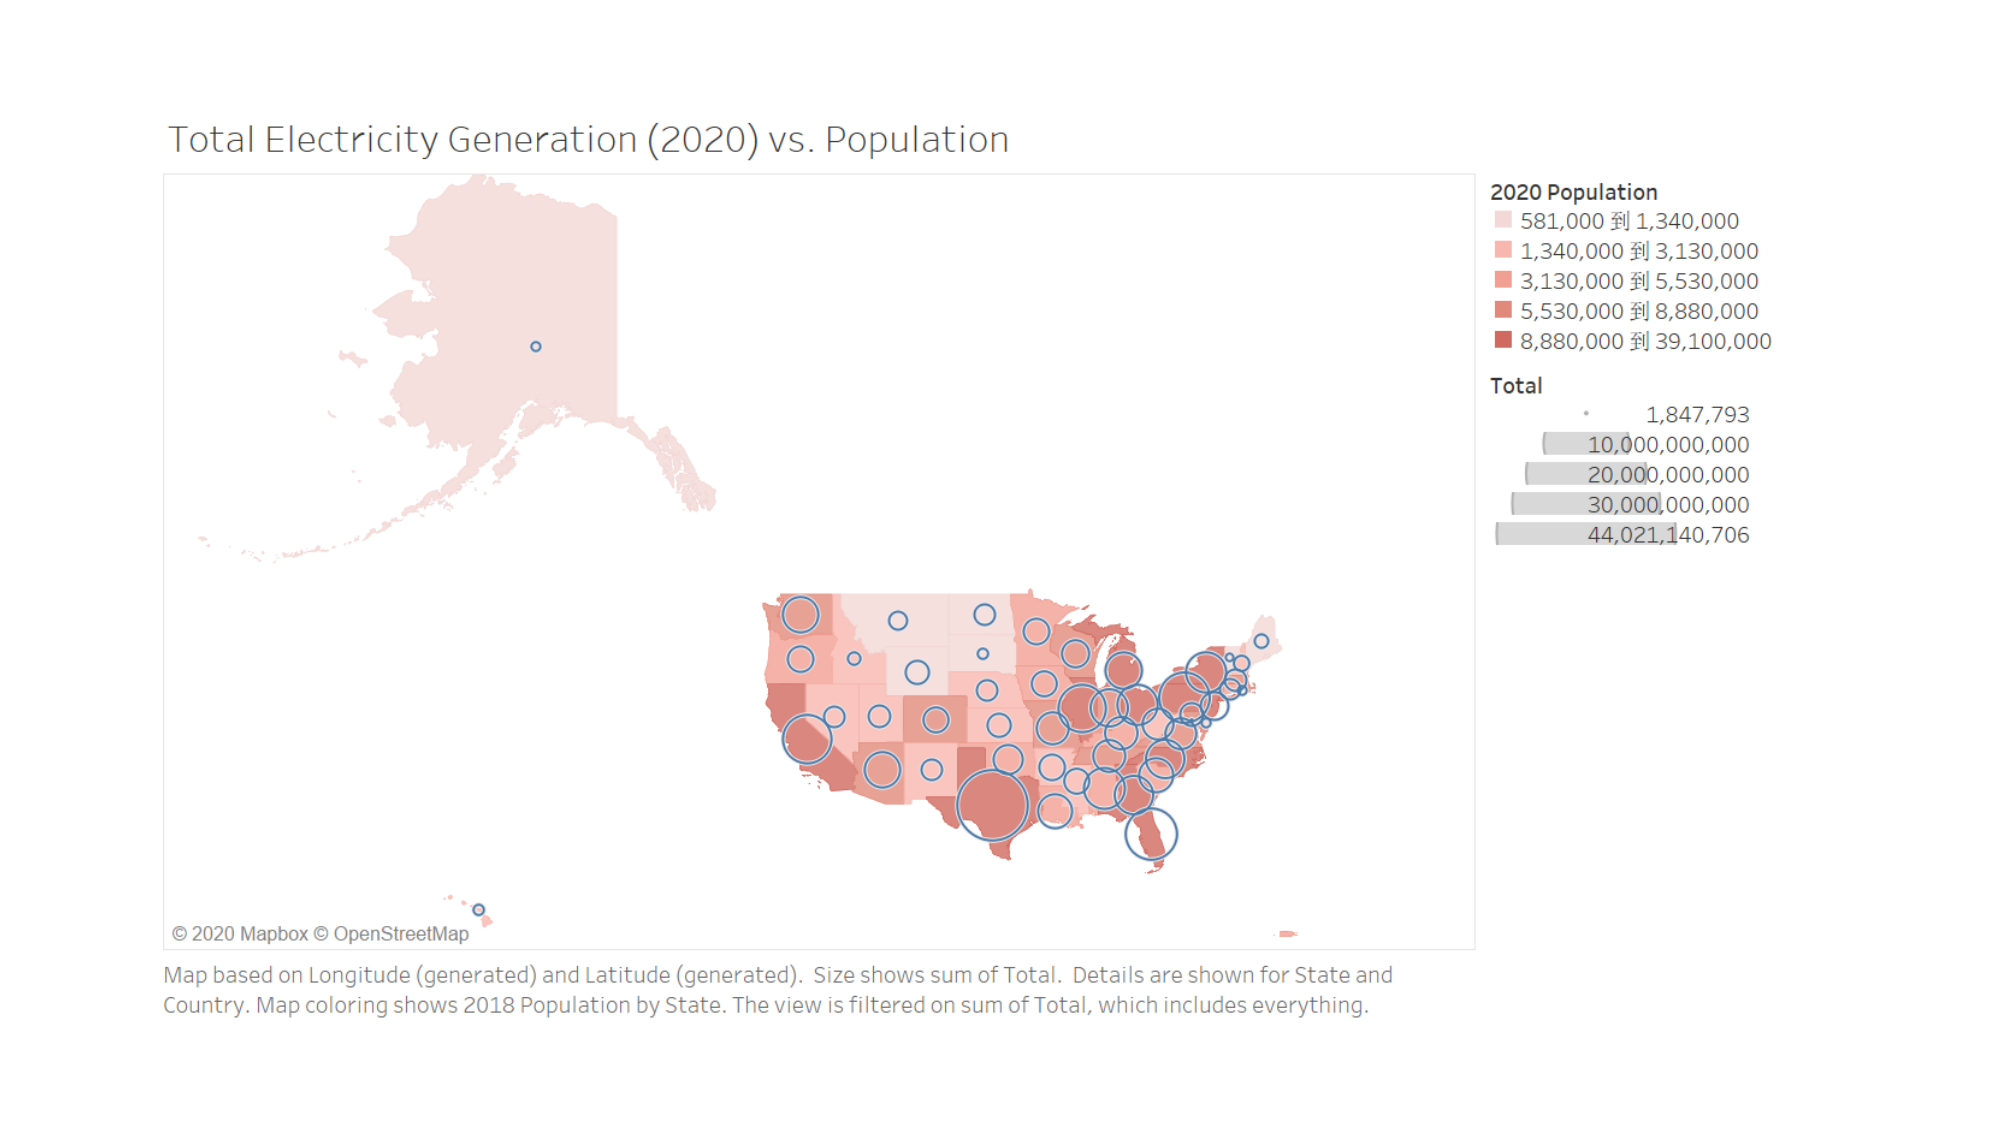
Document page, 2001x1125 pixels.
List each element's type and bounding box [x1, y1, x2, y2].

list [163, 104, 1779, 1021]
